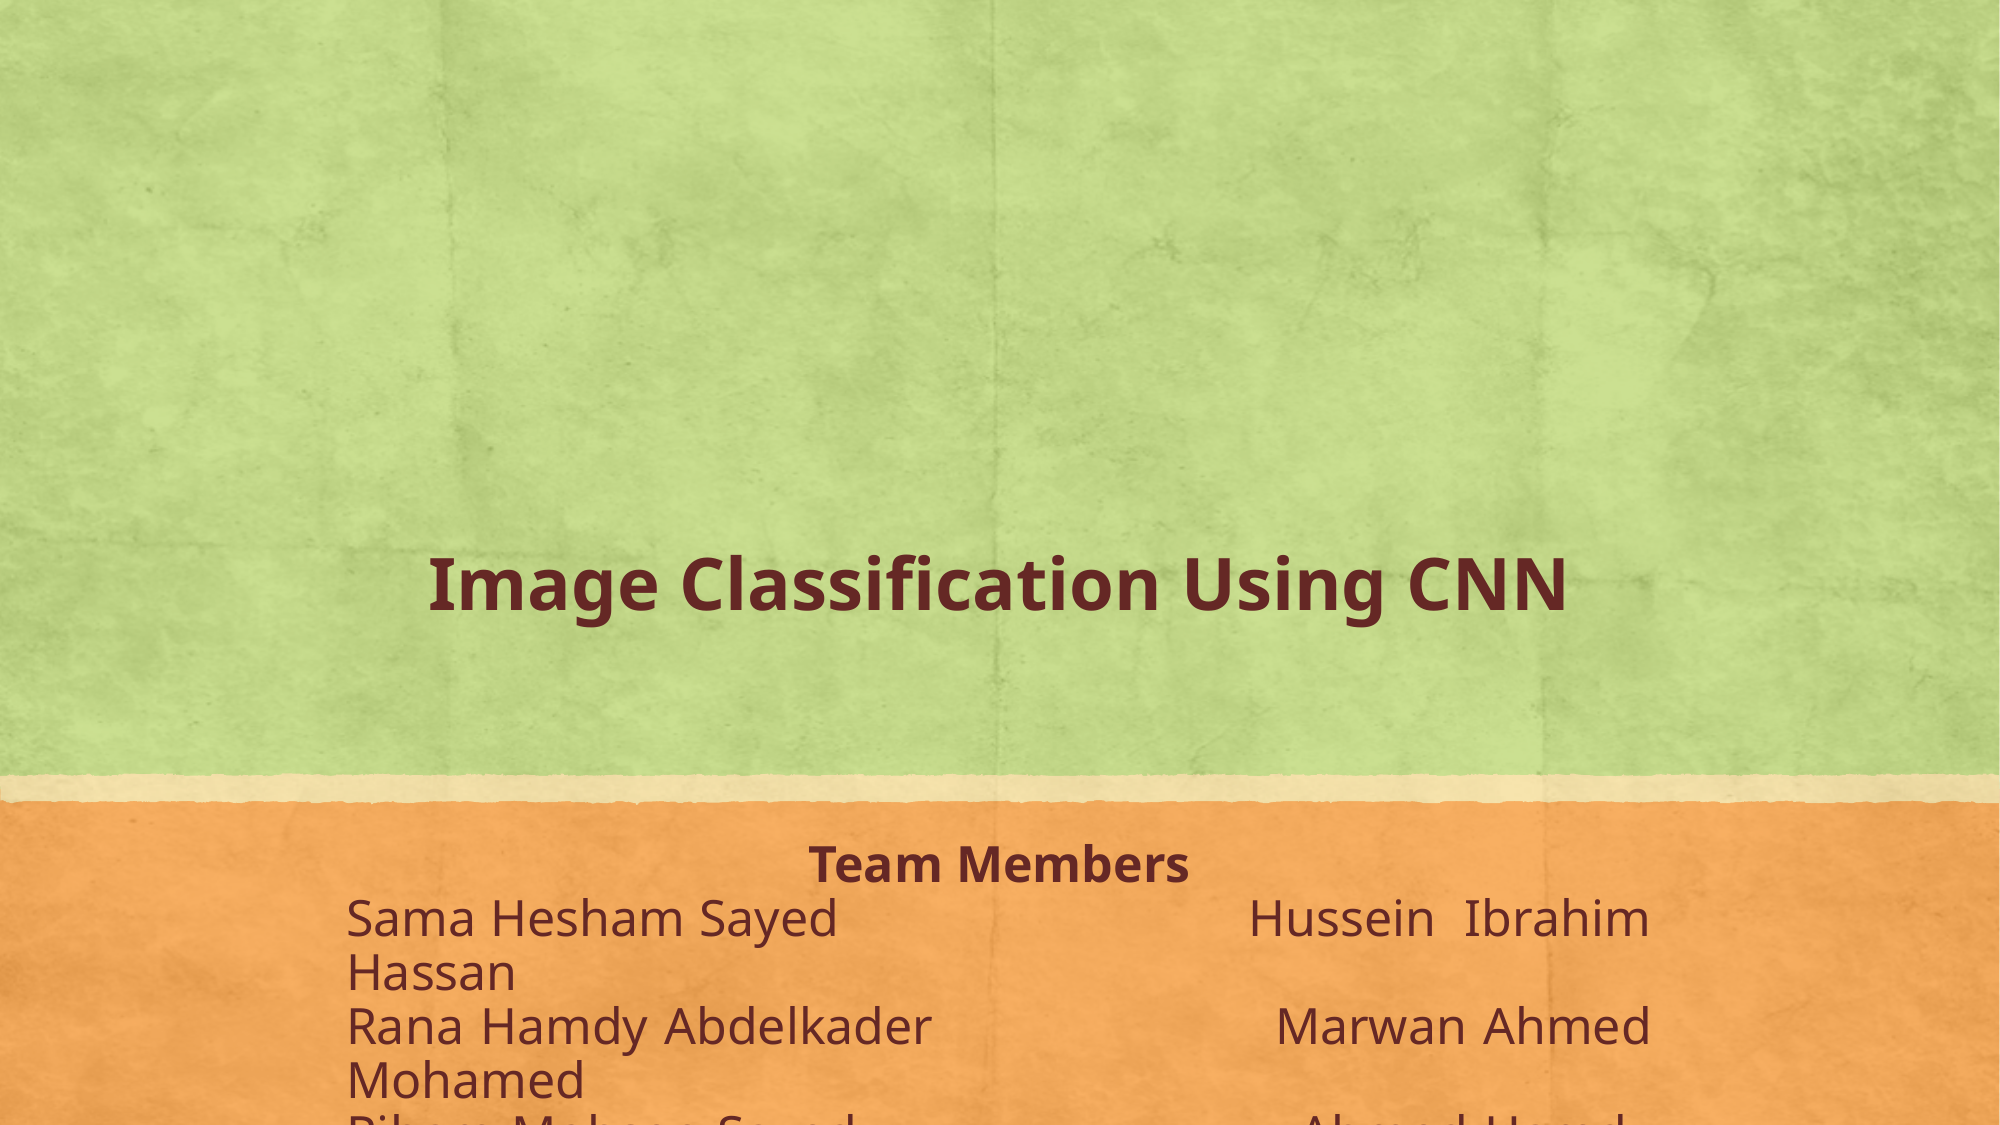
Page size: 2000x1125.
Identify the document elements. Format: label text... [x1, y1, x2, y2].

subtitle Team Members Sama Hesham Sayed Hussein Ibrahim Hassan Rana Hamdy Abdelkader Marwan Ahmed Mohamed Riham Mohsen Sayed Ahmed Hamdy Abdel Sattar [331, 831, 1669, 1120]
title Image Classification Using CNN [199, 406, 1800, 719]
